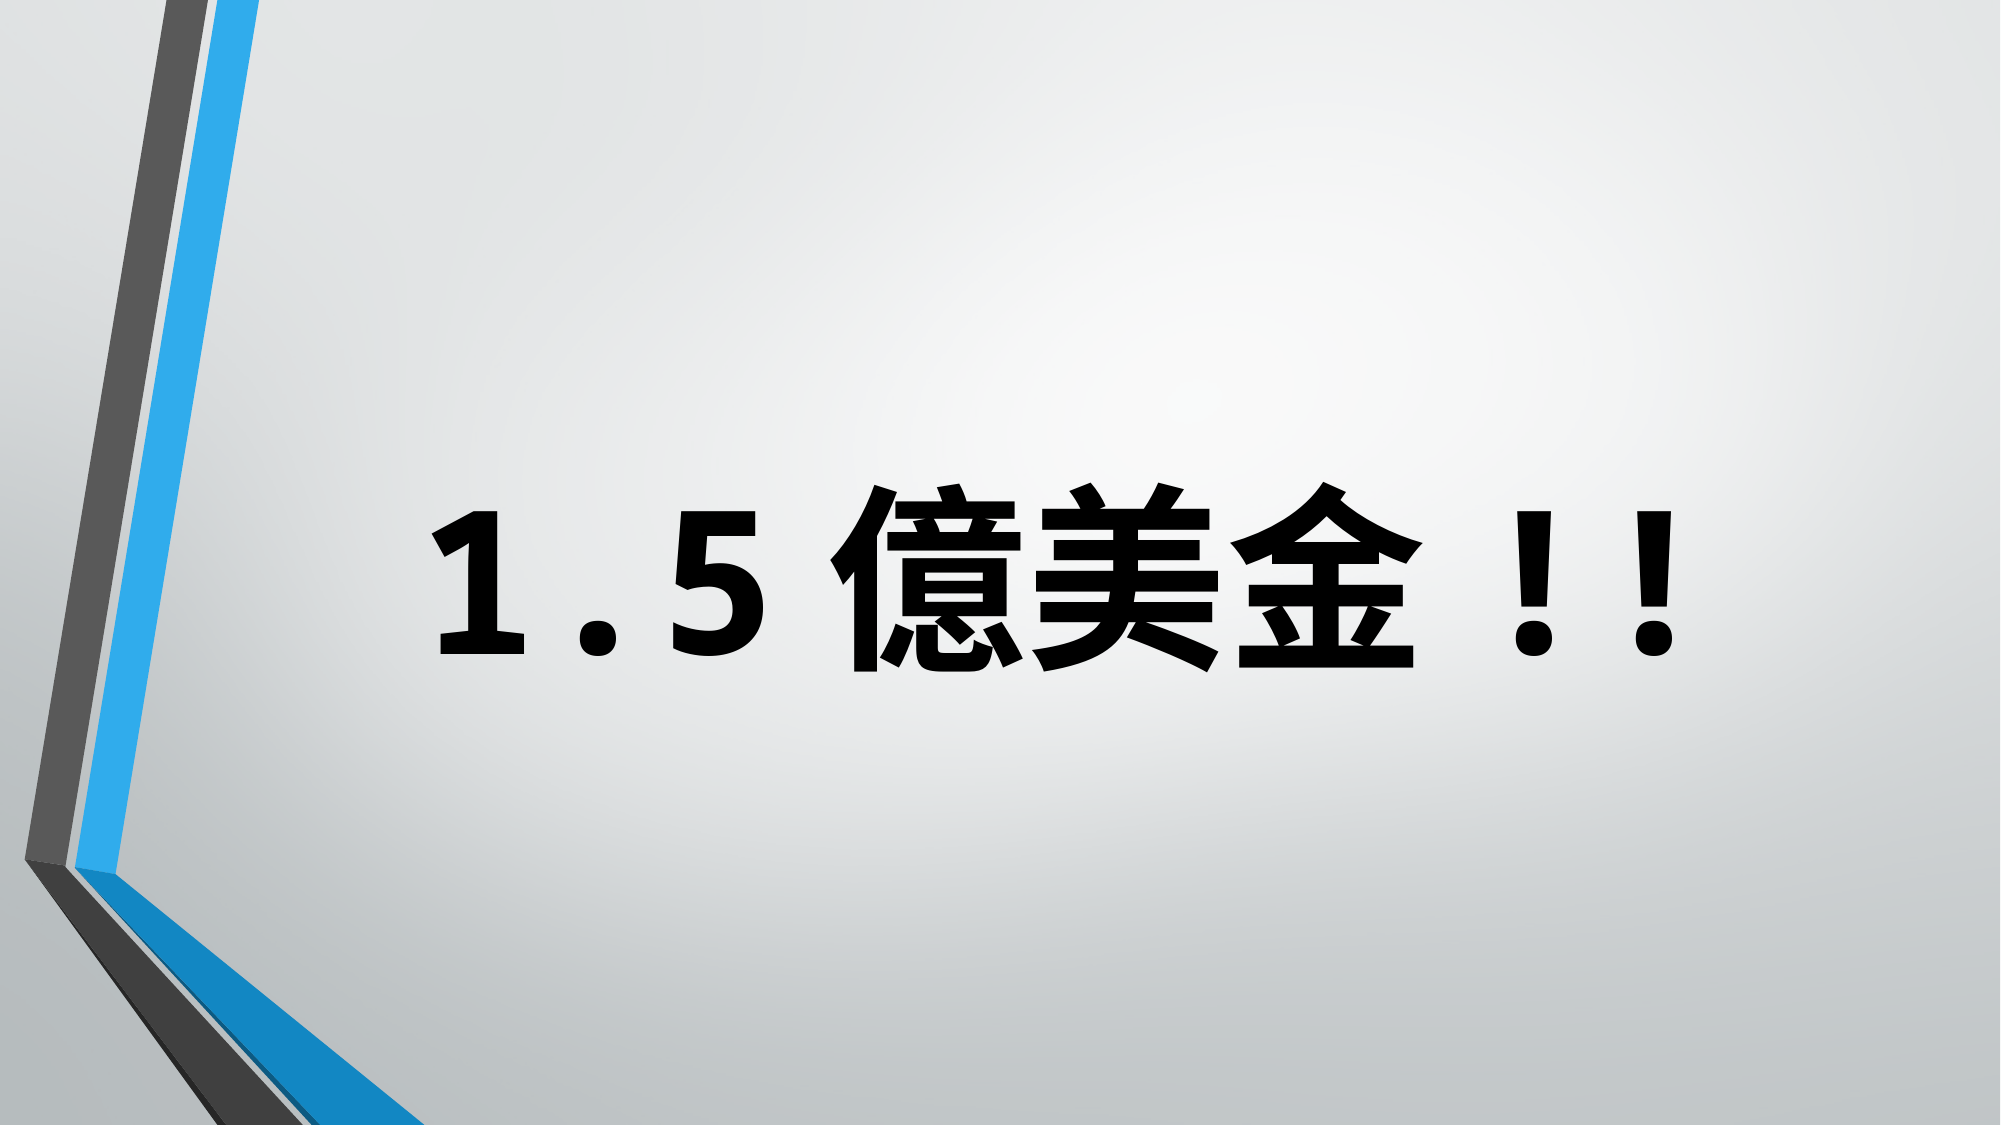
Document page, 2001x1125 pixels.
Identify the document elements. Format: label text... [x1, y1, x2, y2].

title 1.5億美金!! [244, 430, 1889, 719]
